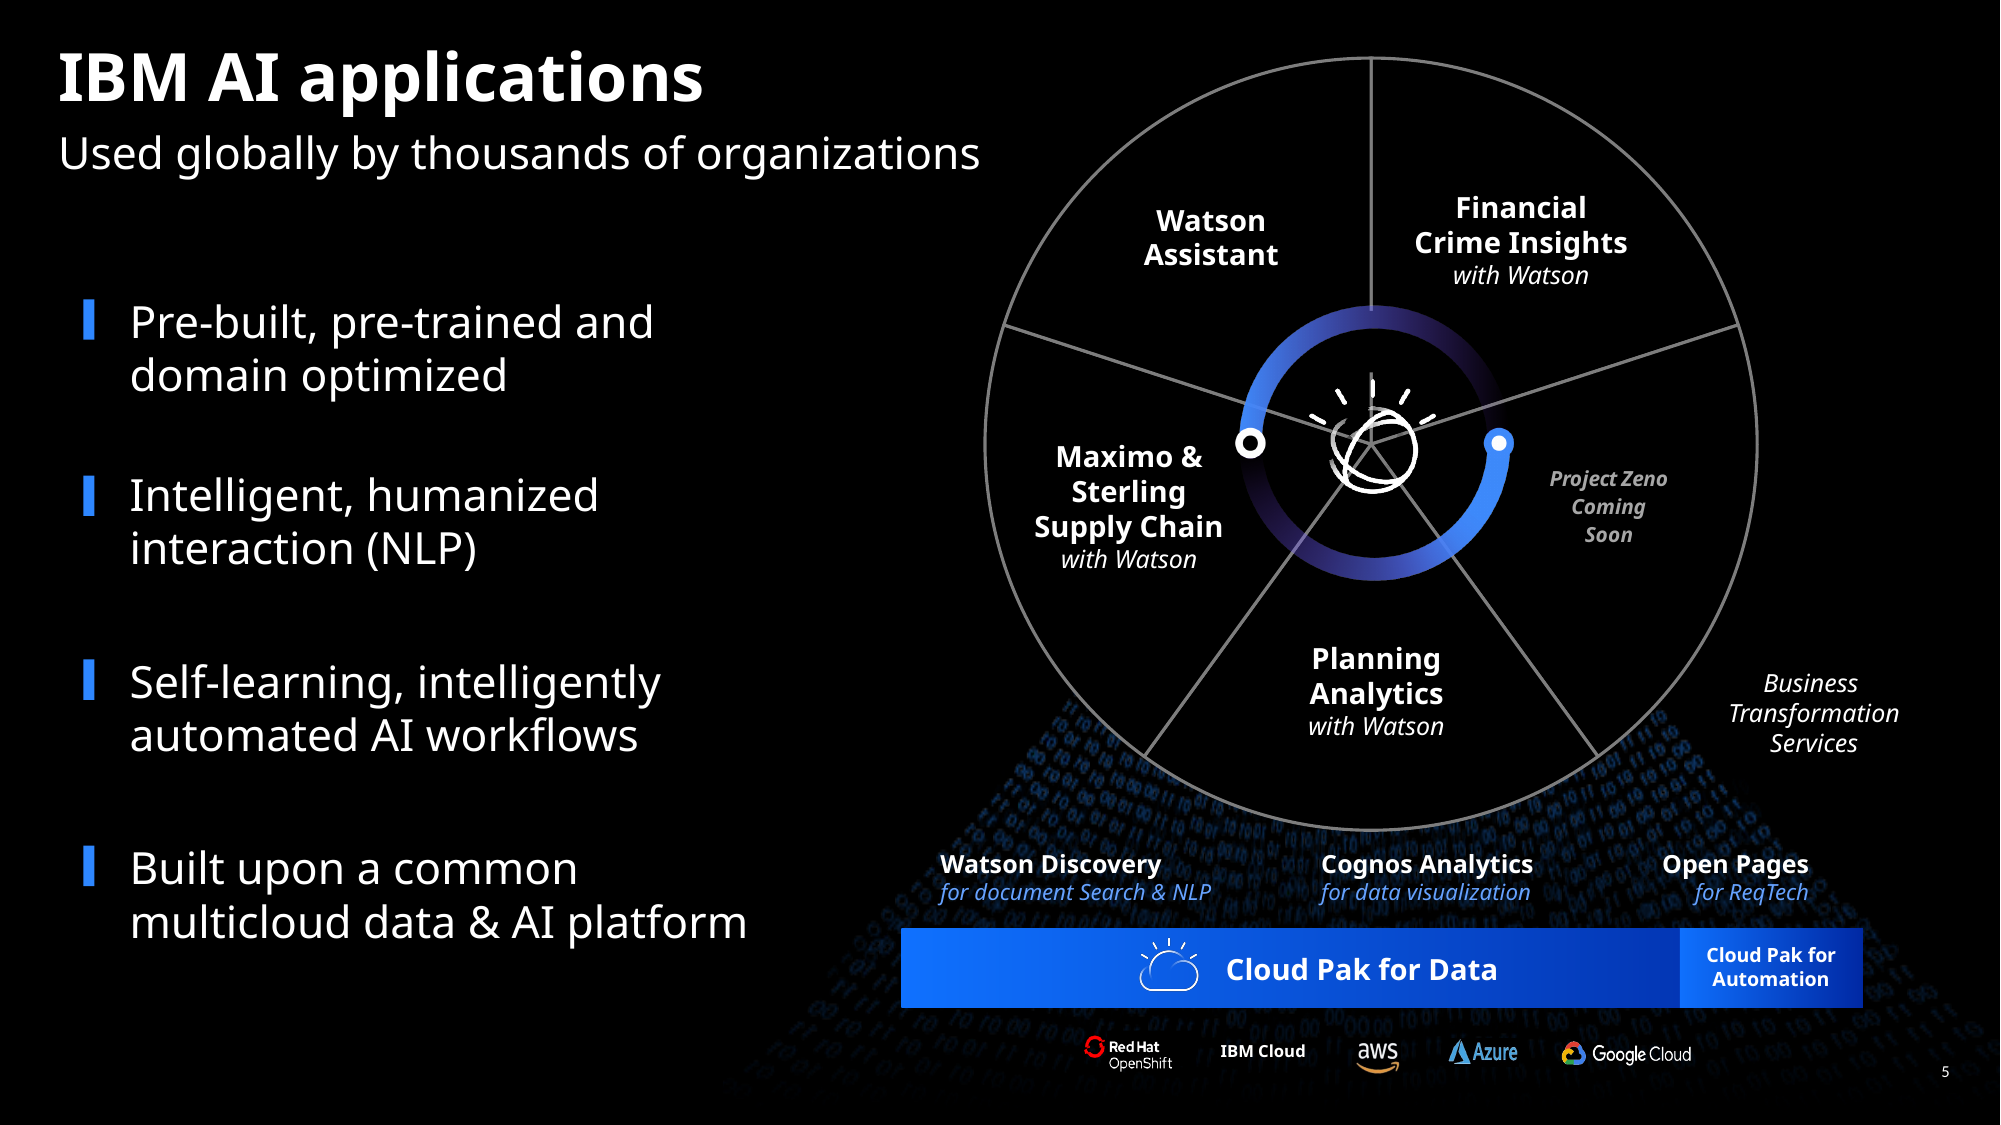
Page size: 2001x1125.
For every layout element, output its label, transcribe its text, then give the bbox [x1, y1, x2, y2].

text_box IBM AI applications Used globally by thousands of organizations [58, 43, 811, 220]
text_box [83, 845, 95, 887]
picture [722, 557, 2000, 1125]
text_box Pre-built, pre-trained and domain optimized Intelligent, humanized interaction (NLP) Self-learning, intelligently automated AI workflows Built upon a common multicloud data & AI platform [119, 283, 811, 1011]
text_box [83, 659, 95, 700]
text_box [1081, 1030, 1693, 1076]
text_box [83, 299, 95, 340]
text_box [811, 37, 1931, 847]
text_box [83, 475, 95, 516]
